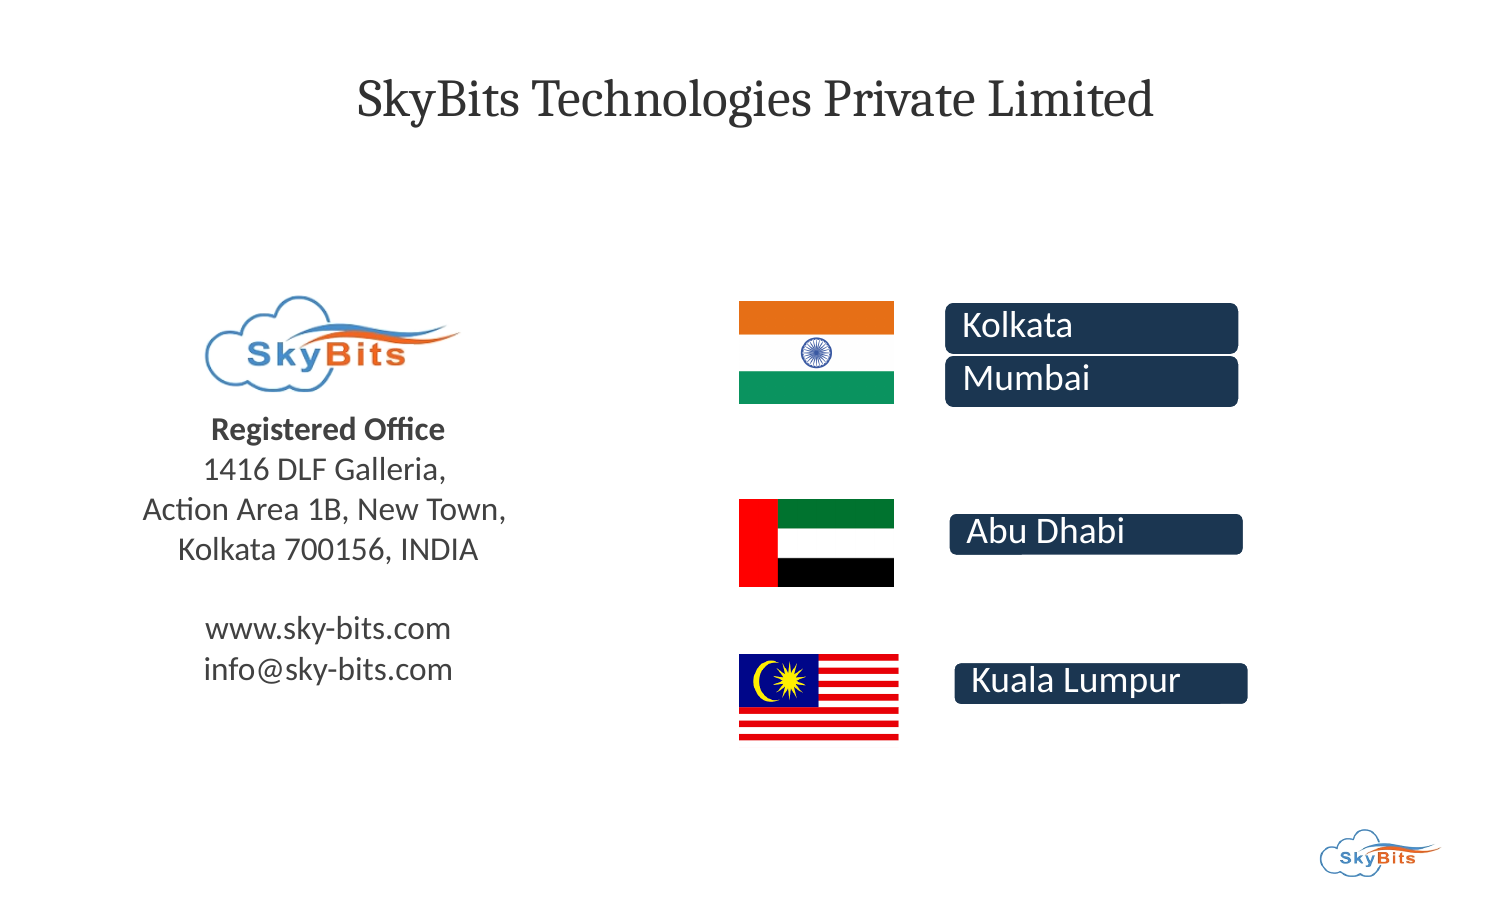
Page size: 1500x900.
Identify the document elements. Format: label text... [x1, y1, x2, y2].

picture [189, 292, 468, 399]
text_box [953, 662, 1249, 706]
picture [1312, 827, 1445, 880]
picture [739, 654, 909, 753]
text_box SkyBits Technologies Private Limited [115, 36, 1400, 135]
text_box Registered Office 1416 DLF Galleria, Action Area 1B, New Town, Kolkata 700156, INDIA www.sky-bits.com info@sky-bits.com [0, 399, 658, 734]
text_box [944, 301, 1240, 409]
picture [739, 499, 894, 588]
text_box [948, 512, 1244, 556]
picture [739, 301, 894, 405]
